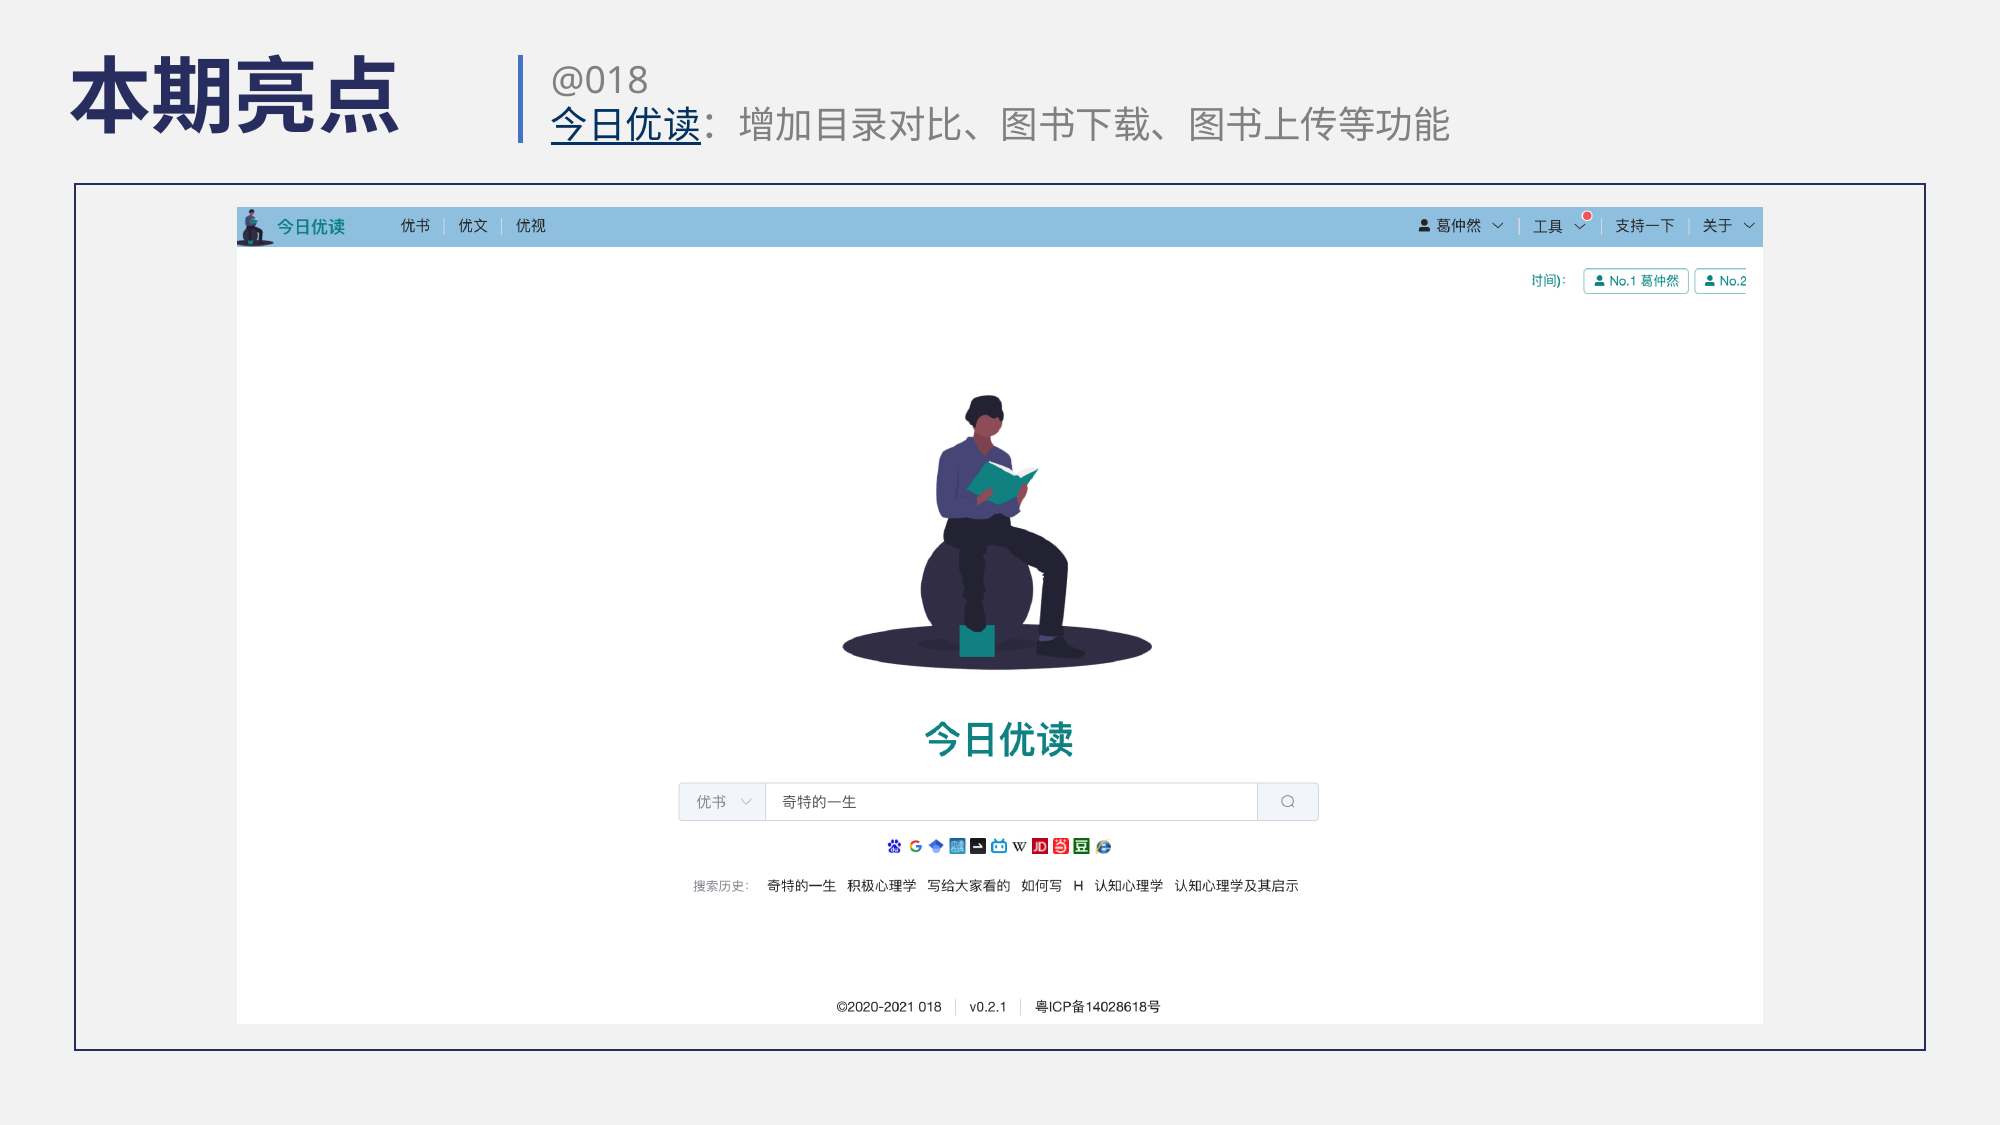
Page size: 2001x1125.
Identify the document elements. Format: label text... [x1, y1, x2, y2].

text_box 本期亮点 [53, 36, 417, 151]
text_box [520, 49, 1589, 156]
picture [237, 207, 1763, 1024]
